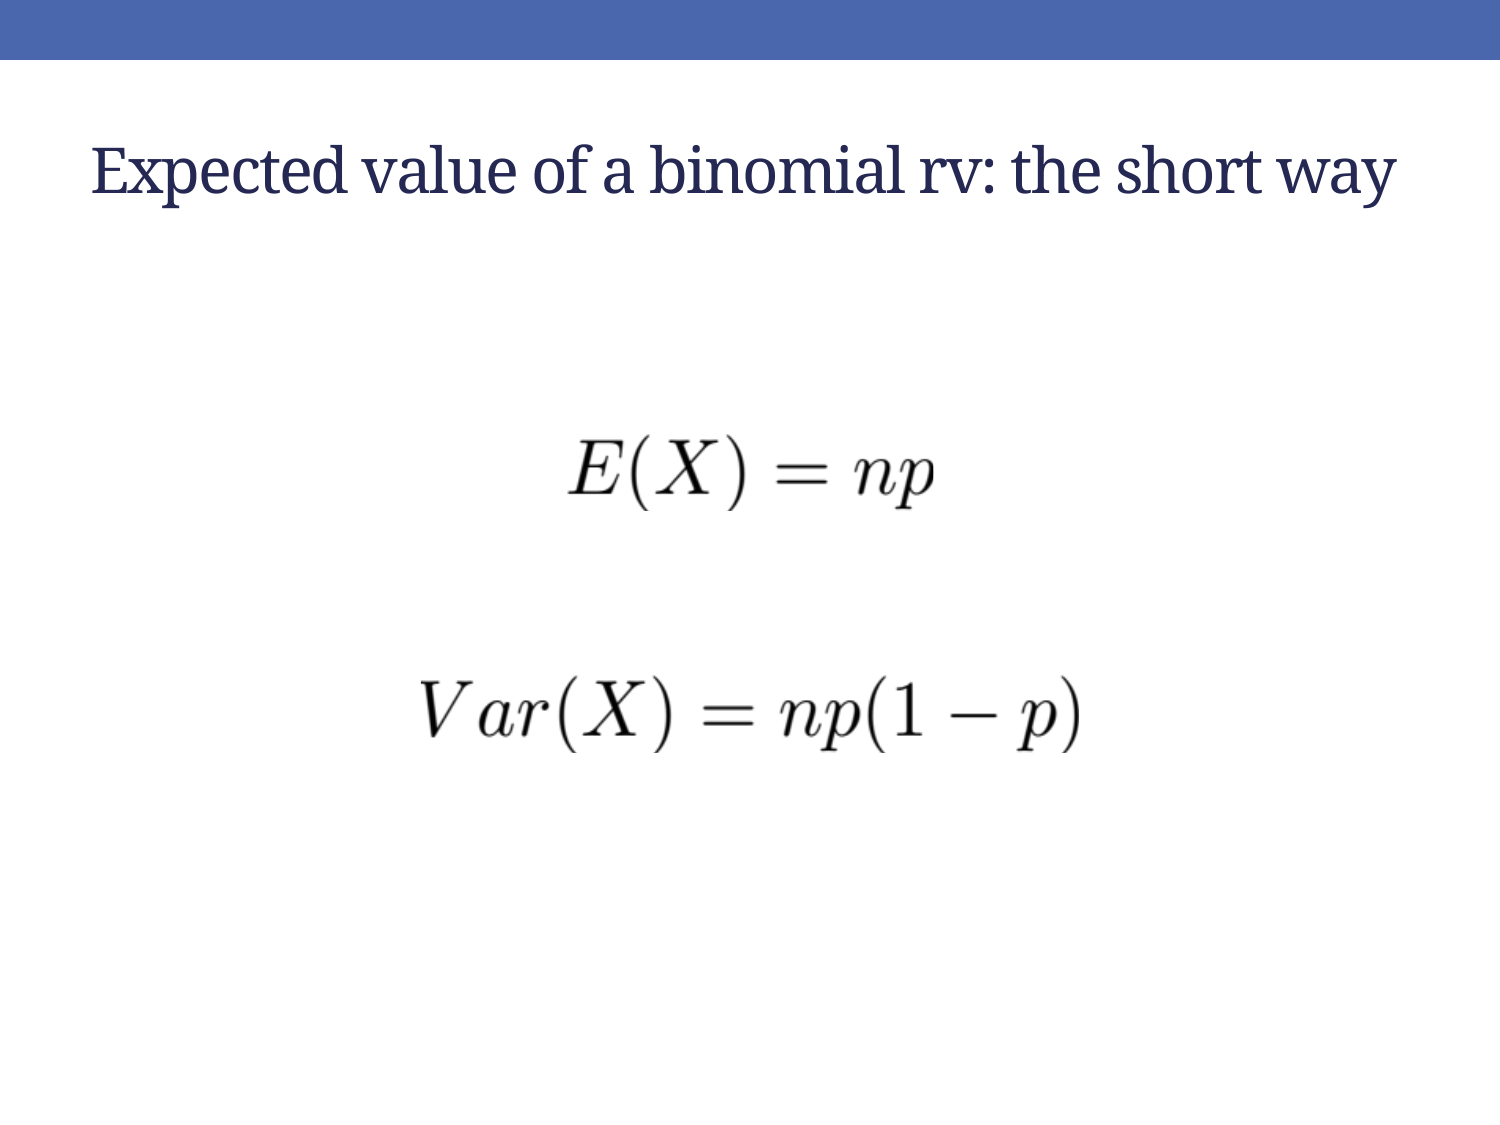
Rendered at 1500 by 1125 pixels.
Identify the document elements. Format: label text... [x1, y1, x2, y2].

picture [566, 433, 934, 511]
picture [420, 674, 1080, 753]
title Expected value of a binomial rv: the short way [75, 87, 1425, 250]
